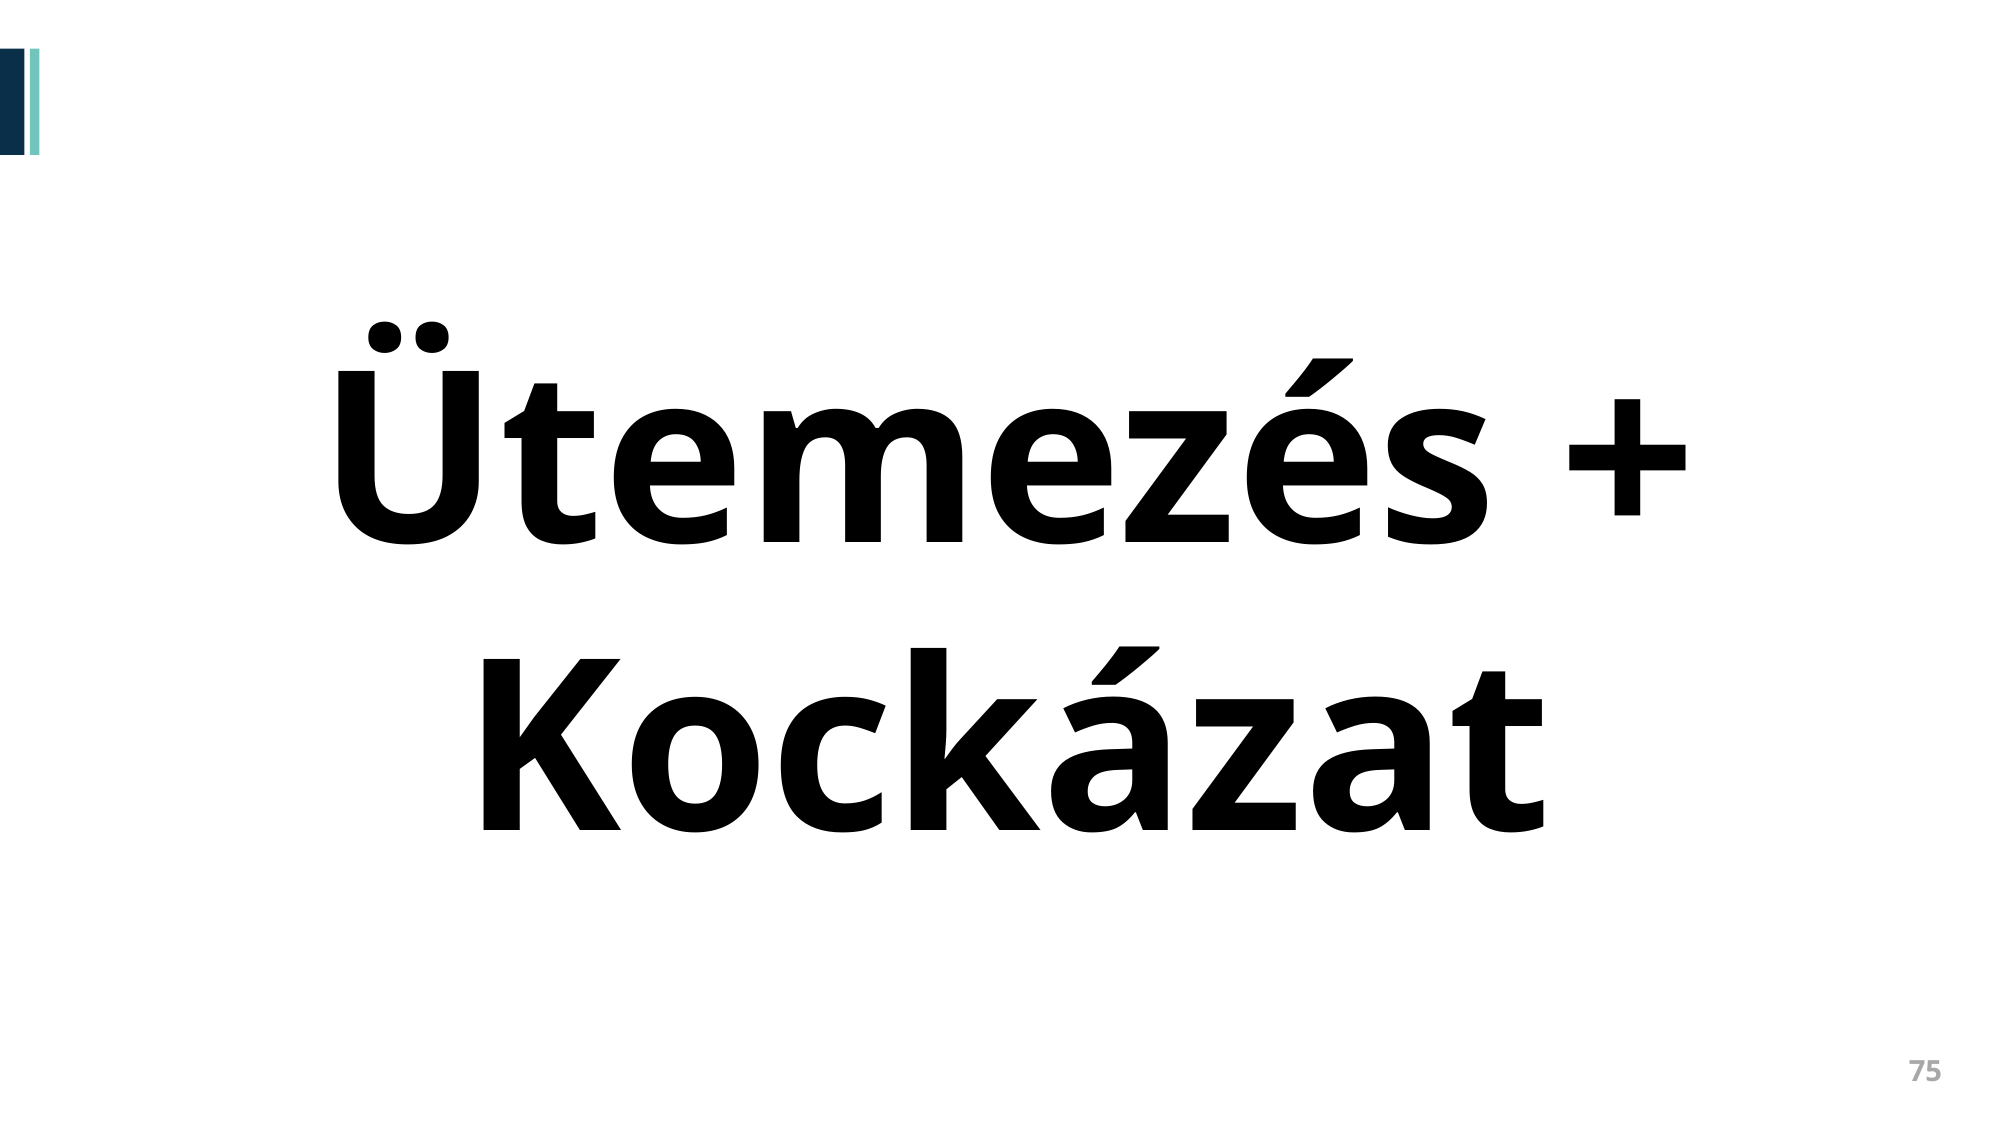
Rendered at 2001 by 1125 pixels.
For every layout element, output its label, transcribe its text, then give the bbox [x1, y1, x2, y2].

text_box Ütemezés + Kockázat [282, 295, 1733, 886]
slide_number 75 [1507, 1042, 1958, 1103]
